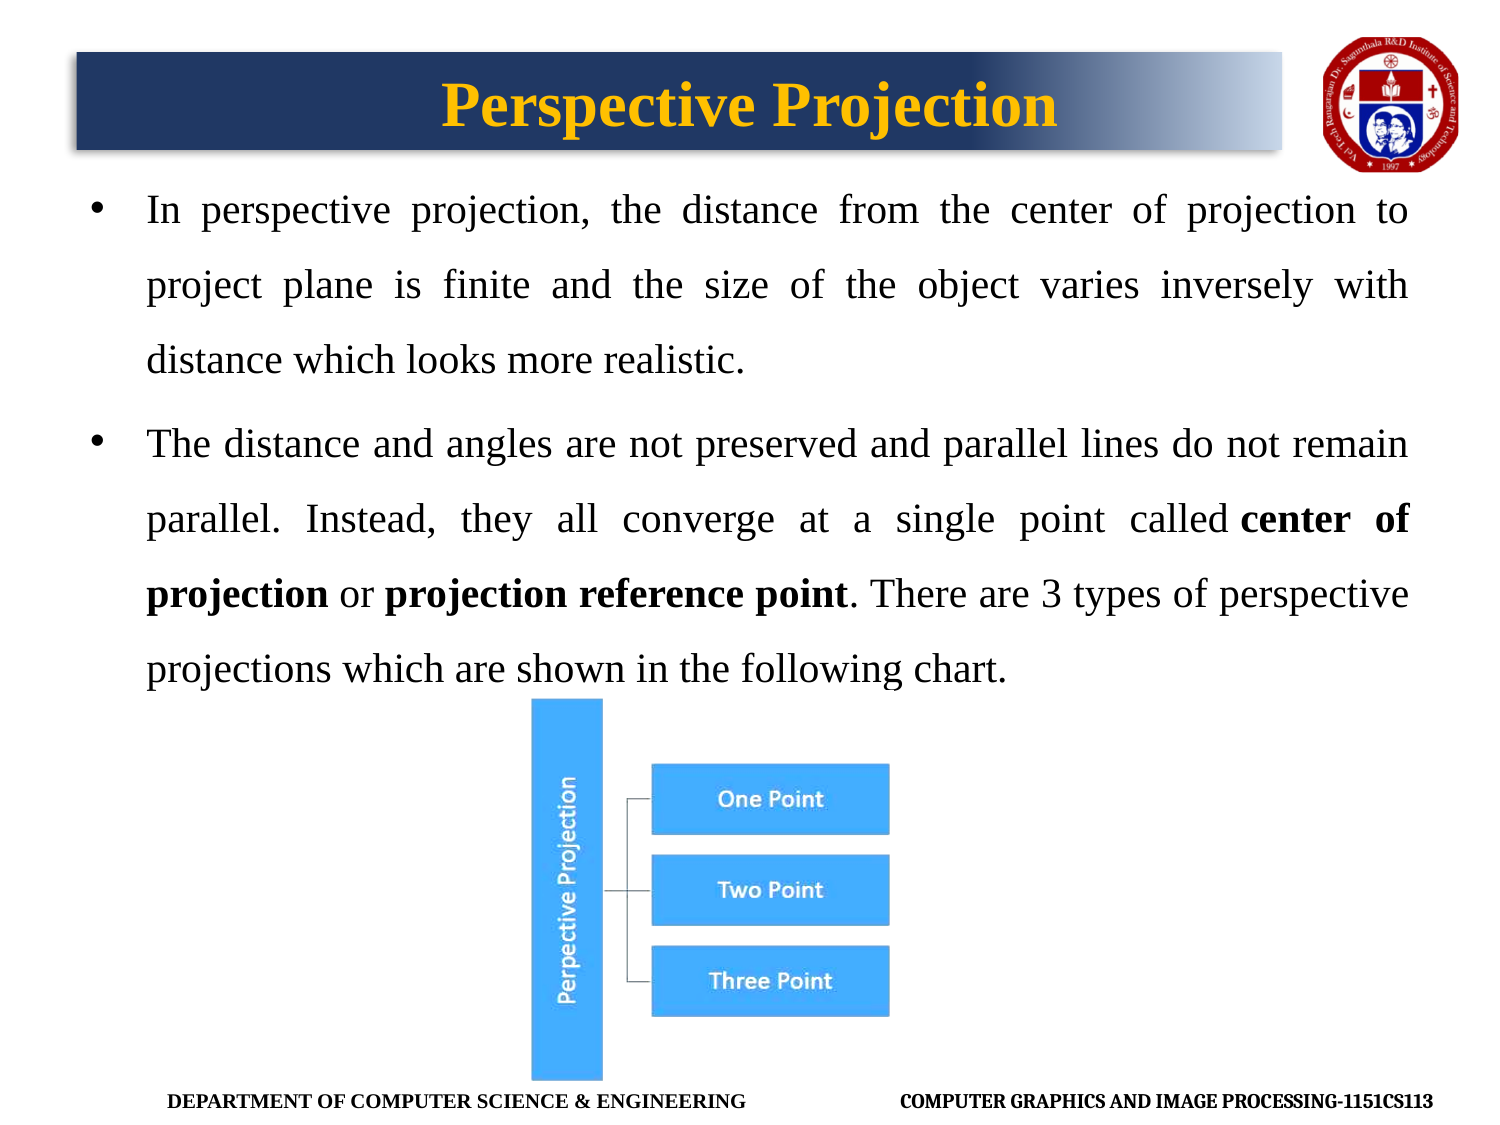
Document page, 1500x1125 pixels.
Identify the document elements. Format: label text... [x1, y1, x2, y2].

title Perspective Projection [75, 54, 1425, 149]
picture [525, 689, 895, 1083]
picture [1324, 38, 1458, 172]
list In perspective projection, the distance from the center of projection to project plane is finite and the size of the object varies inversely with distance which looks more realistic. The distance and angles are not preserved and parallel lines do not remain parallel. Instead, they all converge at a single point called center of projection or projection reference point. There are 3 types of perspective projections which are shown in the following chart. [75, 149, 1425, 892]
